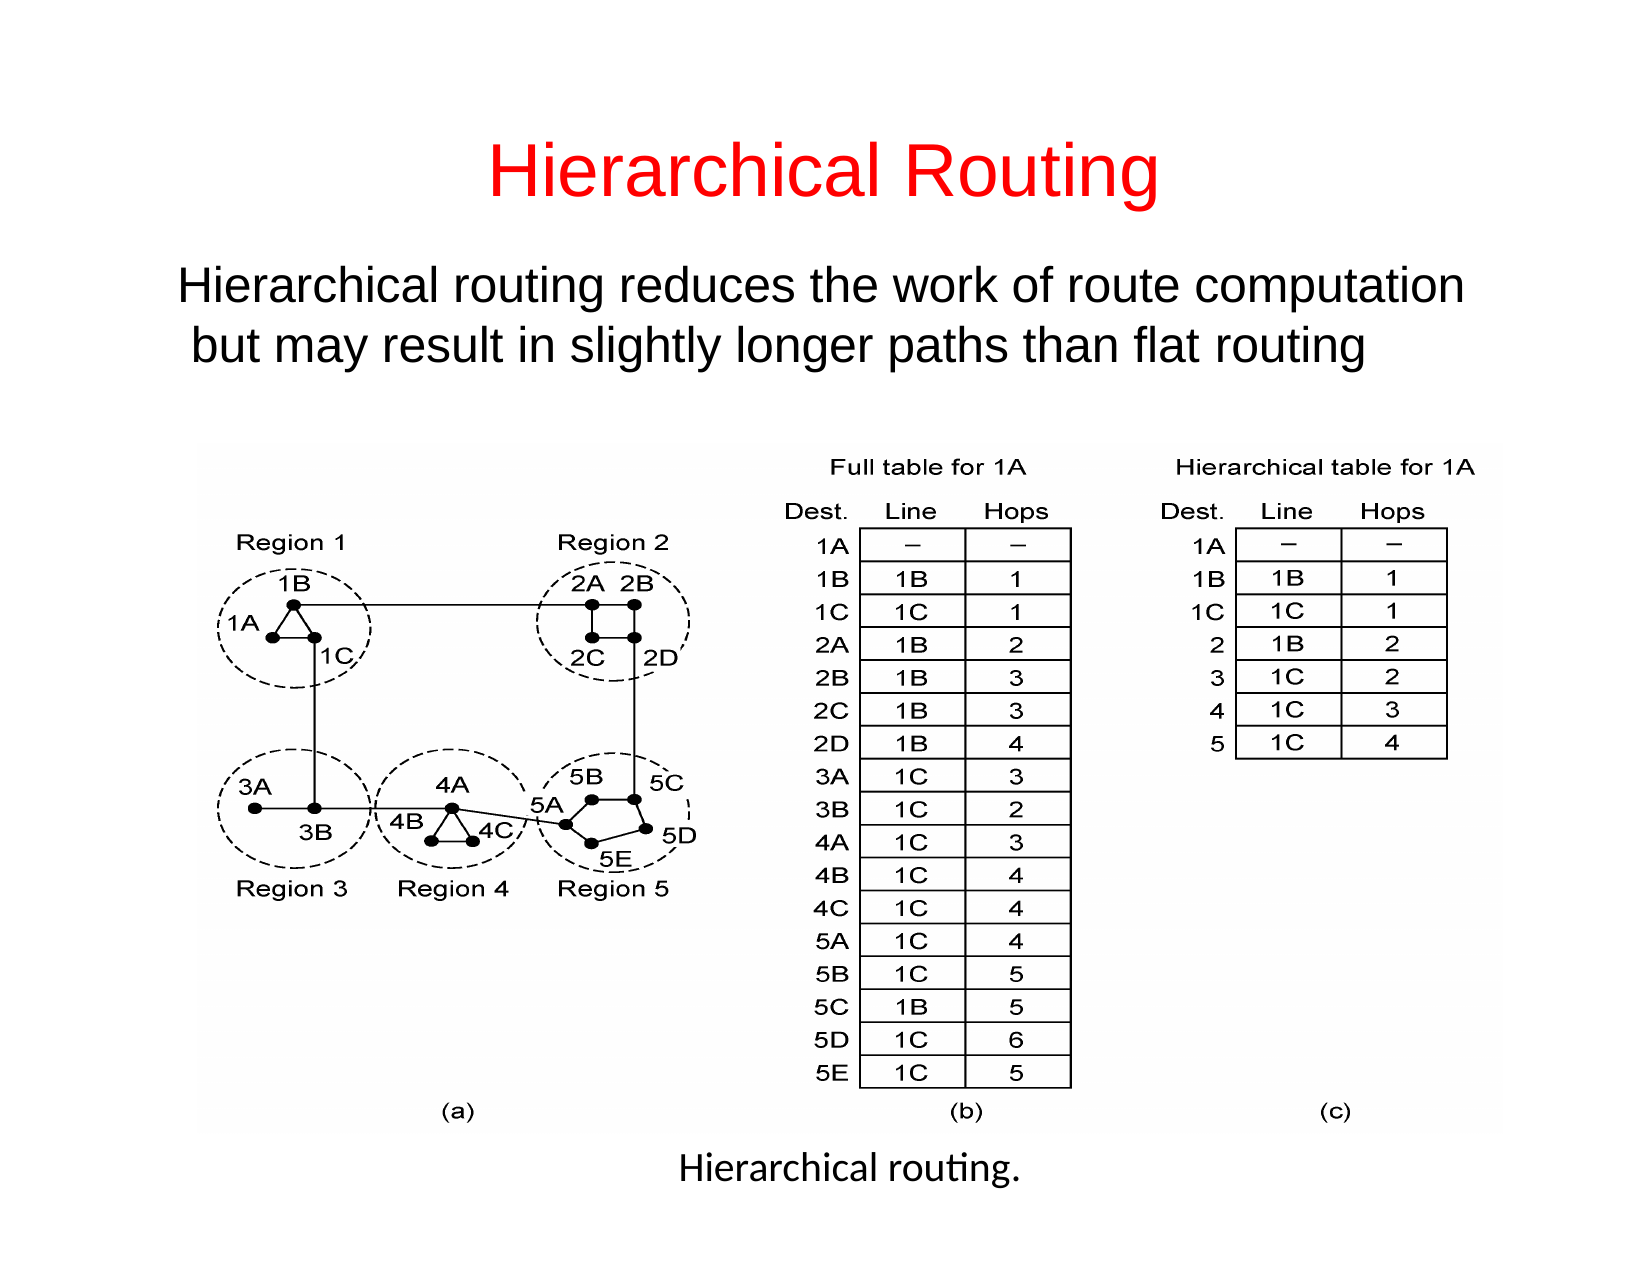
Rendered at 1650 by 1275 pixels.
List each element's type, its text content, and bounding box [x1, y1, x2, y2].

text_box Hierarchical routing reduces the work of route computation but may result in slightly longer paths than flat routing [175, 250, 1475, 373]
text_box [196, 443, 1503, 1188]
title Hierarchical Routing [485, 119, 1165, 250]
